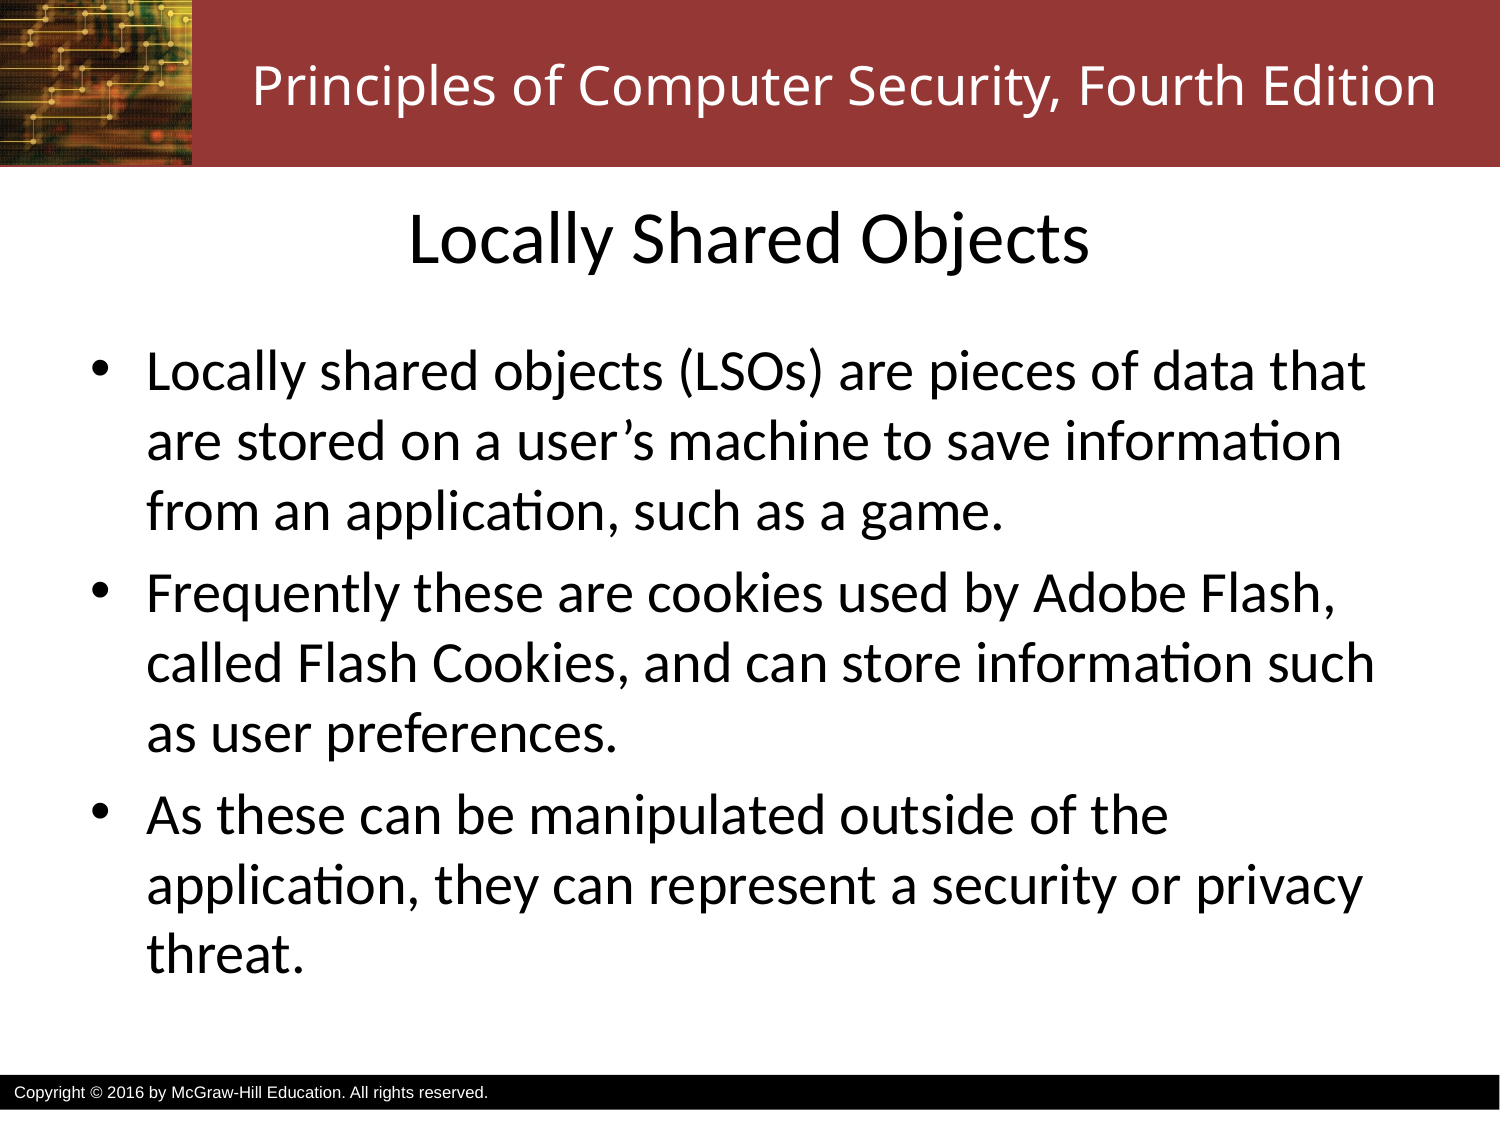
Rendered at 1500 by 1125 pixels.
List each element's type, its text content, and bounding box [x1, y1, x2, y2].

list Locally shared objects (LSOs) are pieces of data that are stored on a user’s machine to save information from an application, such as a game. Frequently these are cookies used by Adobe Flash, called Flash Cookies, and can store information such as user preferences. As these can be manipulated outside of the application, they can represent a security or privacy threat. [75, 324, 1425, 1005]
picture [0, 0, 192, 165]
title Locally Shared Objects [75, 181, 1425, 324]
